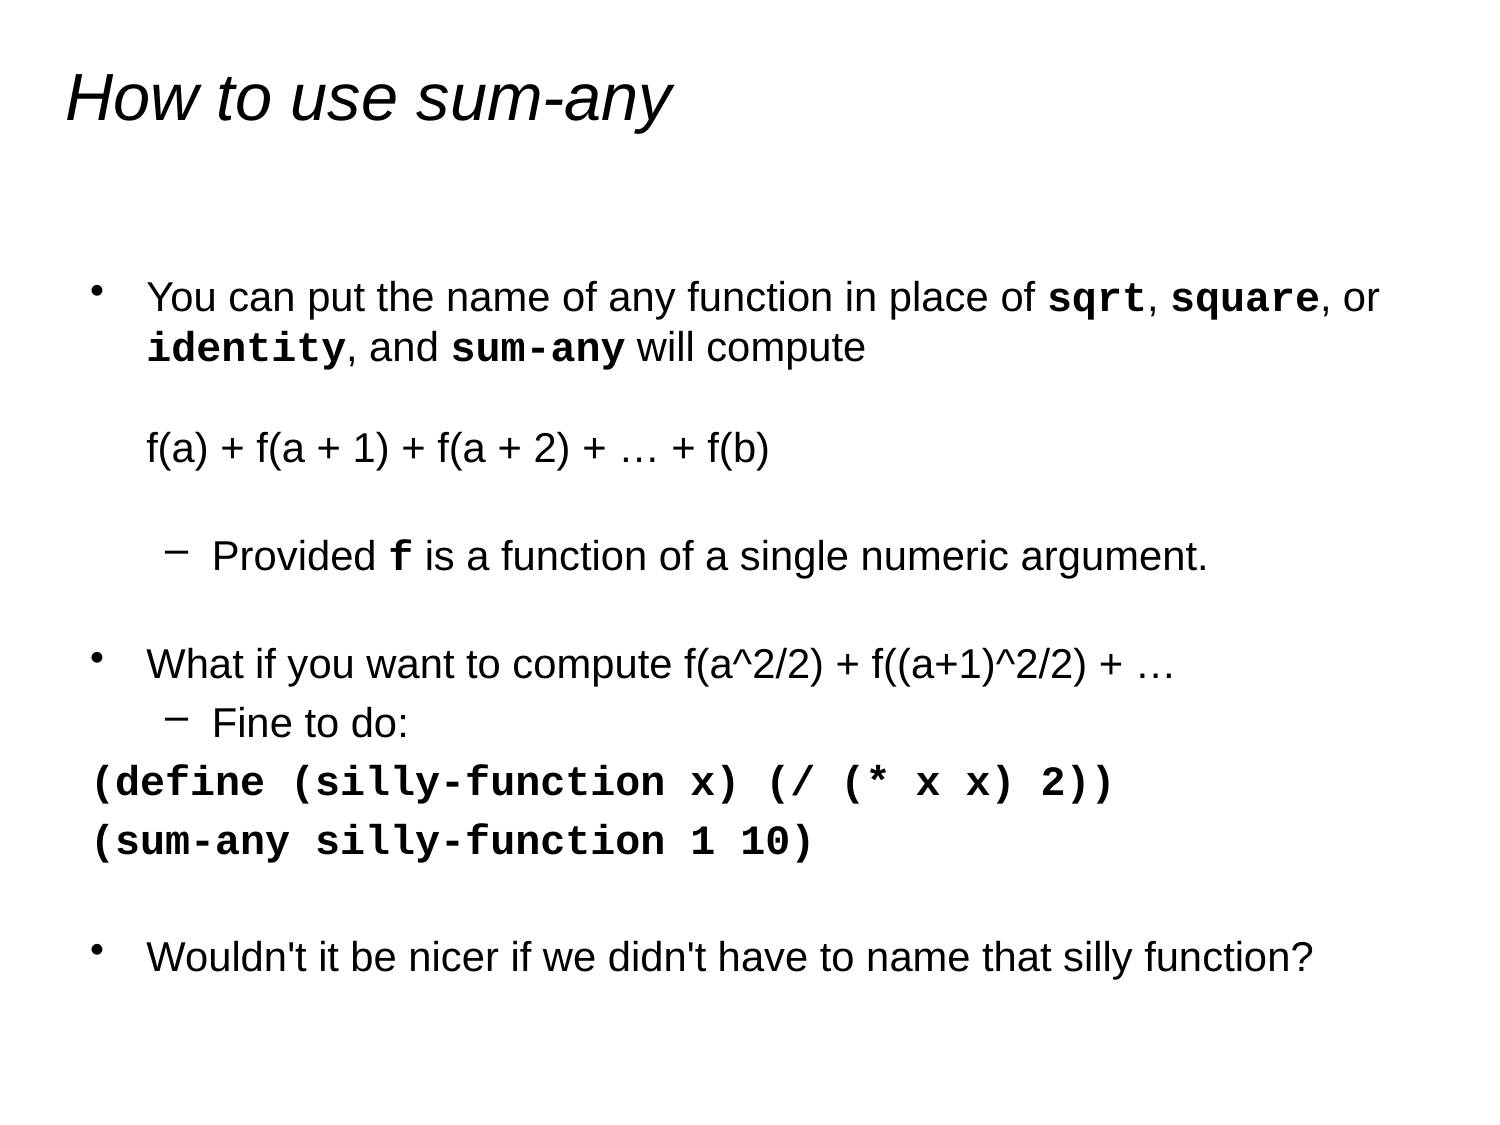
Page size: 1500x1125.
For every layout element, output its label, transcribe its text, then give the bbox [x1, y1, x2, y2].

title How to use sum-any [49, 49, 1451, 138]
list You can put the name of any function in place of sqrt, square, or identity, and sum-any will compute f(a) + f(a + 1) + f(a + 2) + … + f(b) Provided f is a function of a single numeric argument. What if you want to compute f(a^2/2) + f((a+1)^2/2) + … Fine to do: (define (silly-function x) (/ (* x x) 2)) (sum-any silly-function 1 10) Wouldn't it be nicer if we didn't have to name that silly function? [74, 262, 1426, 1047]
